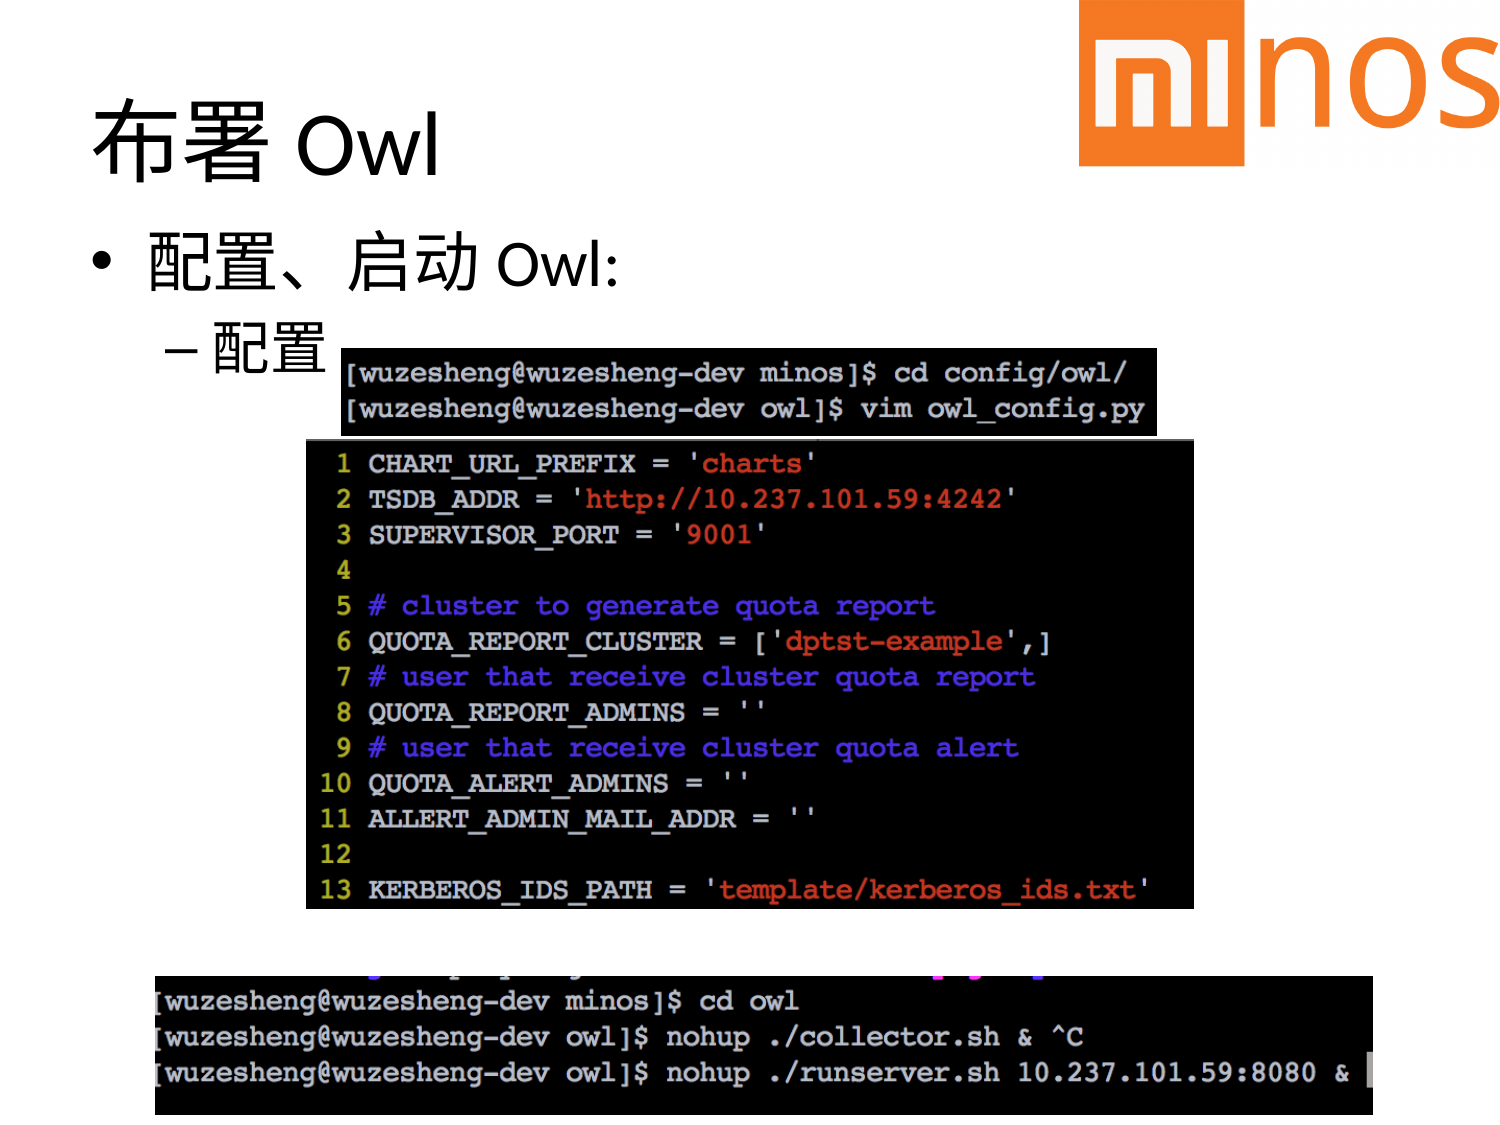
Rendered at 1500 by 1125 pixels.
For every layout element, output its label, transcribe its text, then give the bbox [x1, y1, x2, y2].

picture [341, 347, 1157, 436]
title 布署Owl [75, 45, 1425, 212]
list 配置、启动Owl: 配置 启动 [75, 212, 1425, 1046]
picture [1078, 0, 1500, 167]
picture [155, 976, 1373, 1115]
picture [305, 439, 1194, 909]
